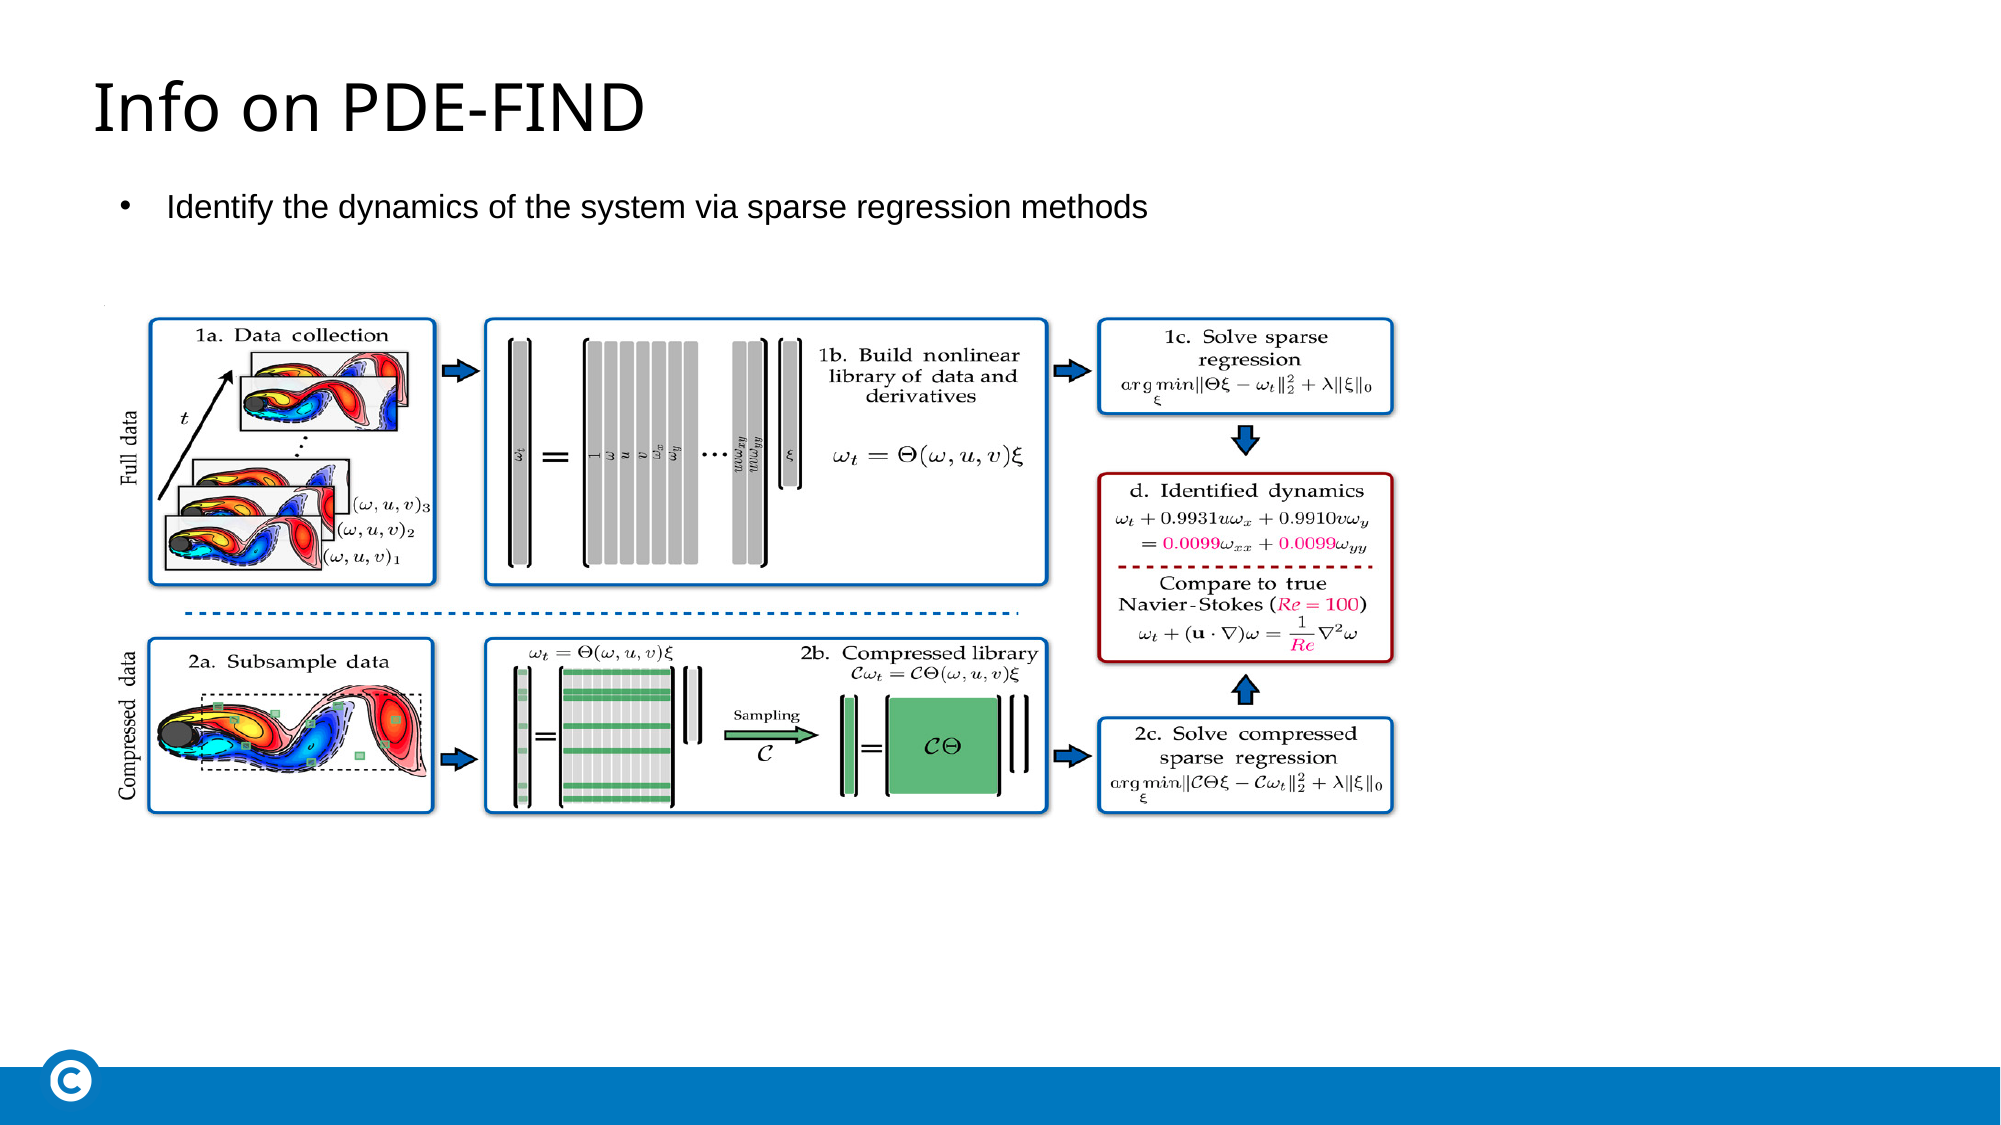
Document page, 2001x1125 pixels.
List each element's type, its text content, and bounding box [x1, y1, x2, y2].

text_box Identify the dynamics of the system via sparse regression methods [104, 137, 1957, 233]
picture [0, 0, 2001, 1125]
title Info on PDE-FIND [78, 0, 2000, 219]
